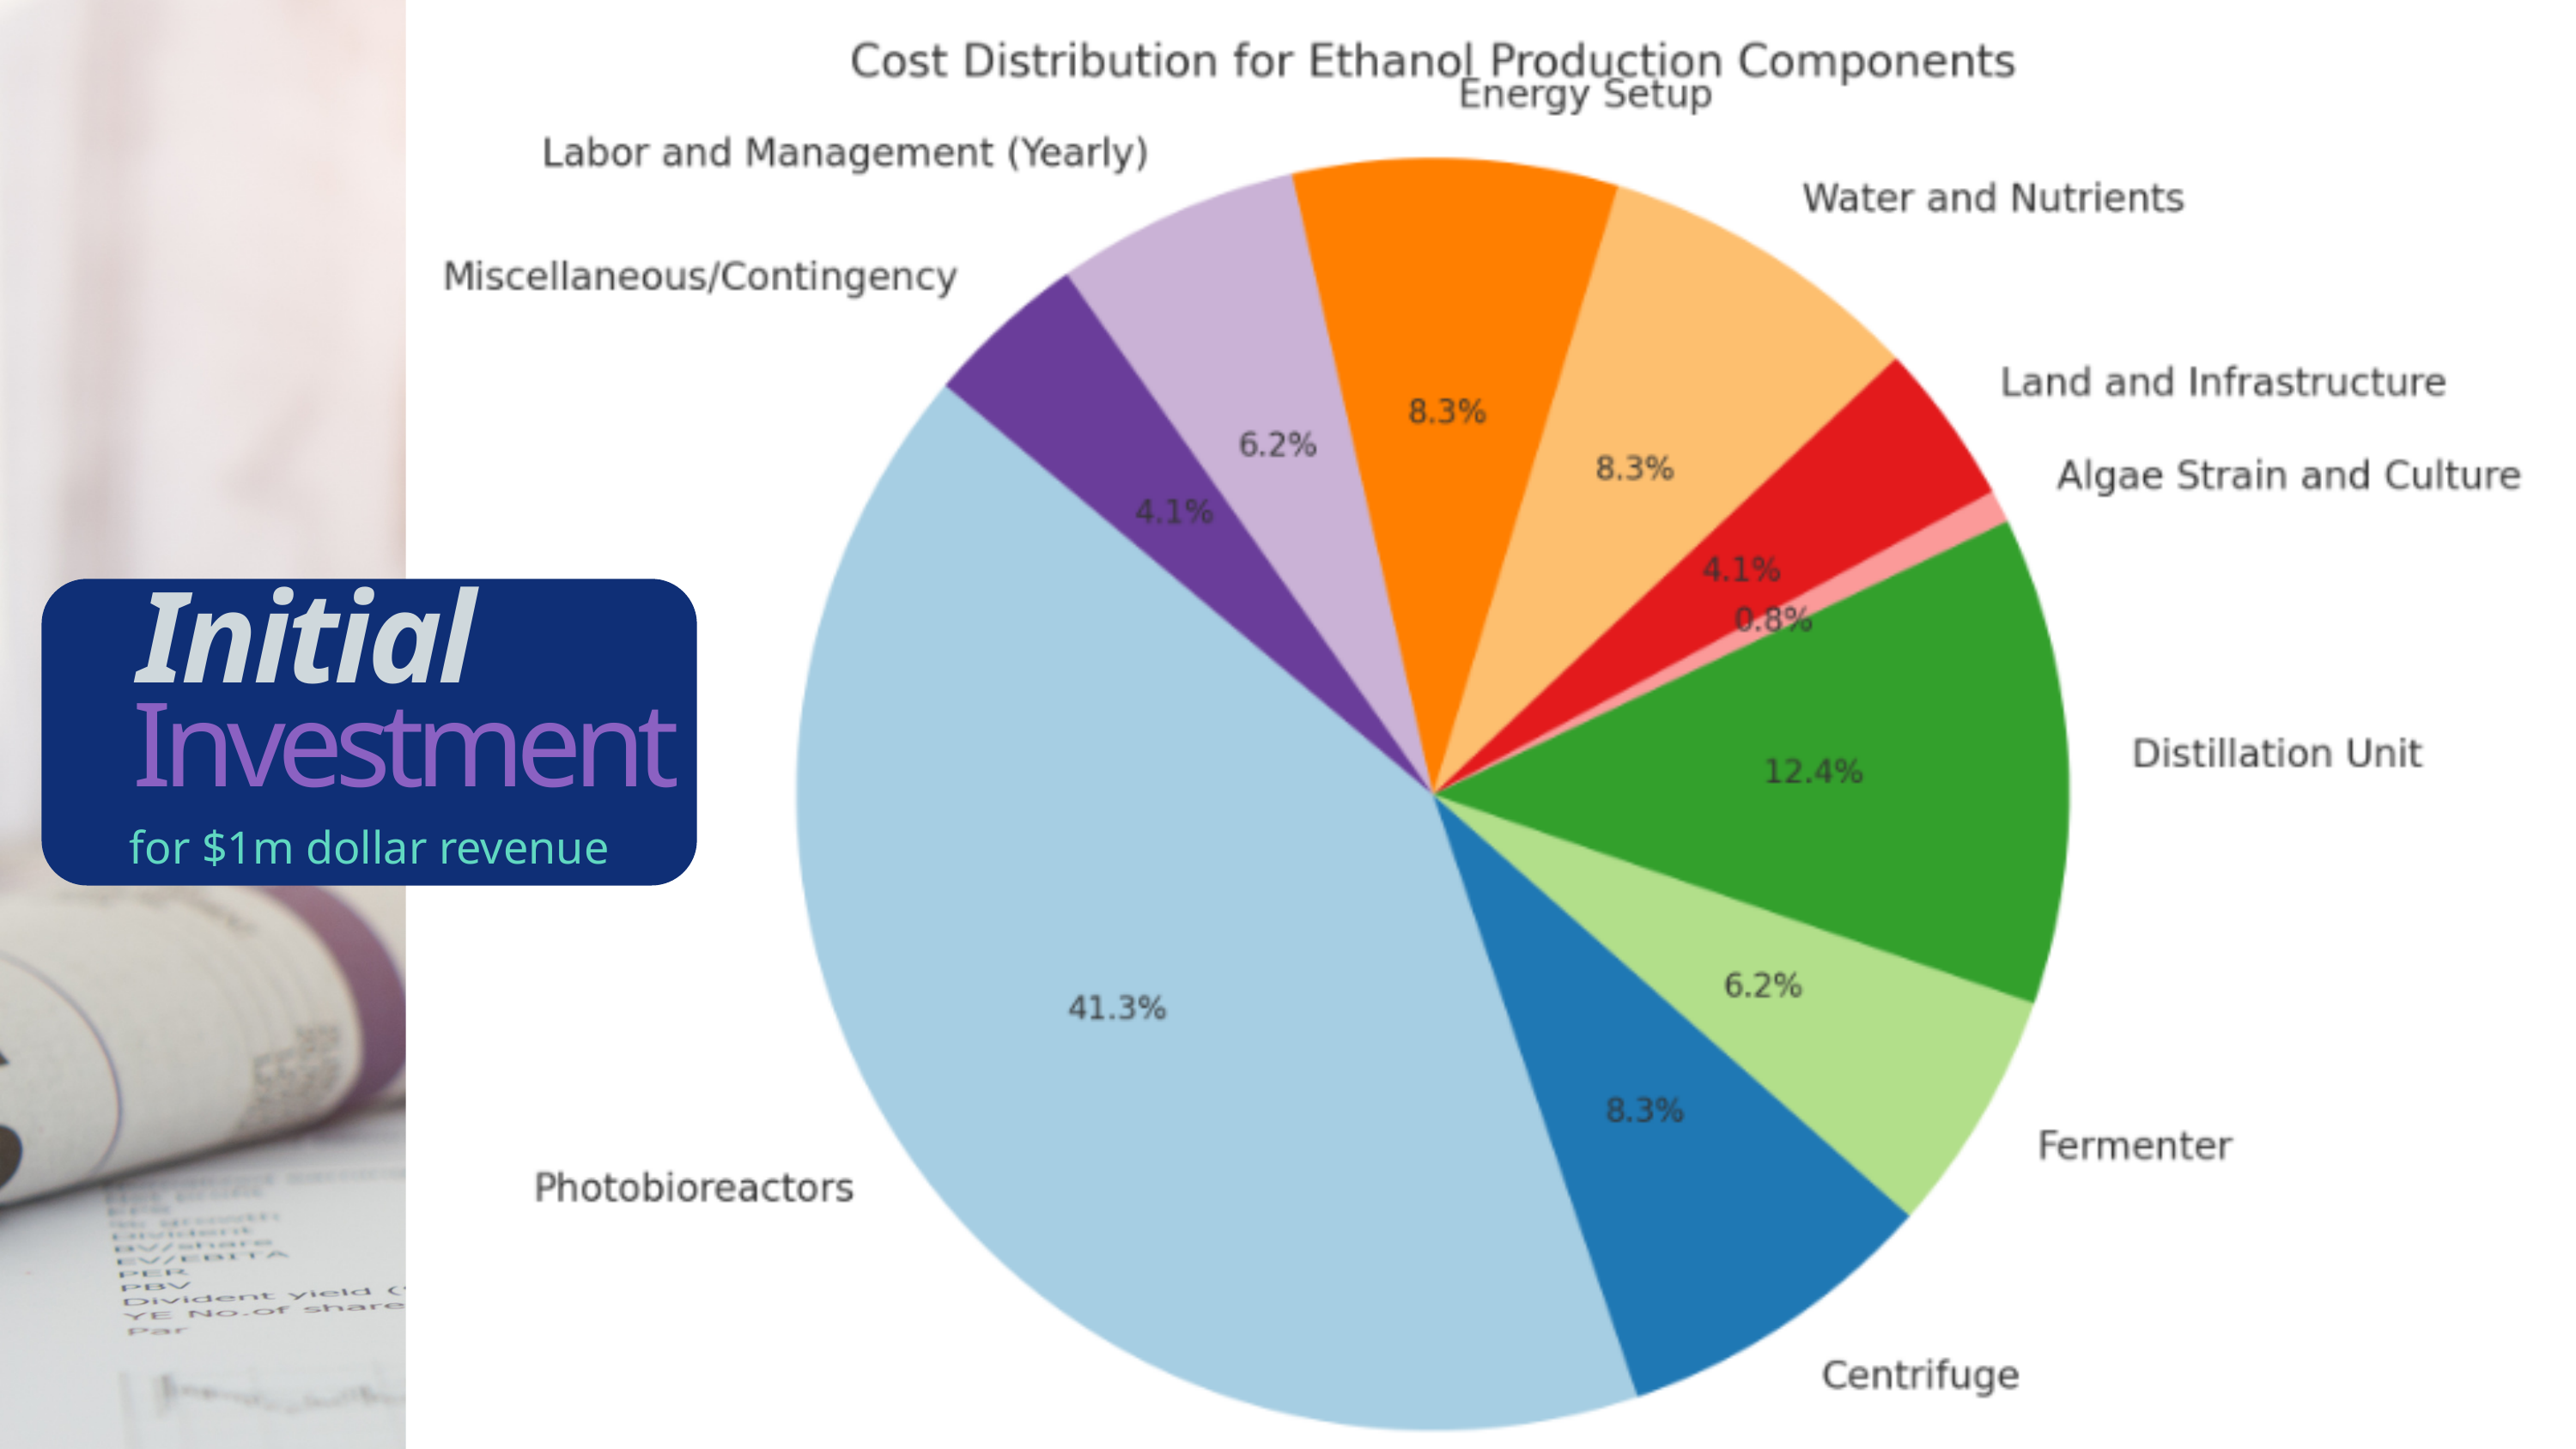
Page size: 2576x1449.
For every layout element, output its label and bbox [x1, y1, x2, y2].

text_box [0, 579, 841, 826]
text_box [405, 0, 2576, 1449]
text_box [41, 833, 697, 886]
text_box [0, 0, 405, 577]
text_box [0, 833, 405, 1449]
